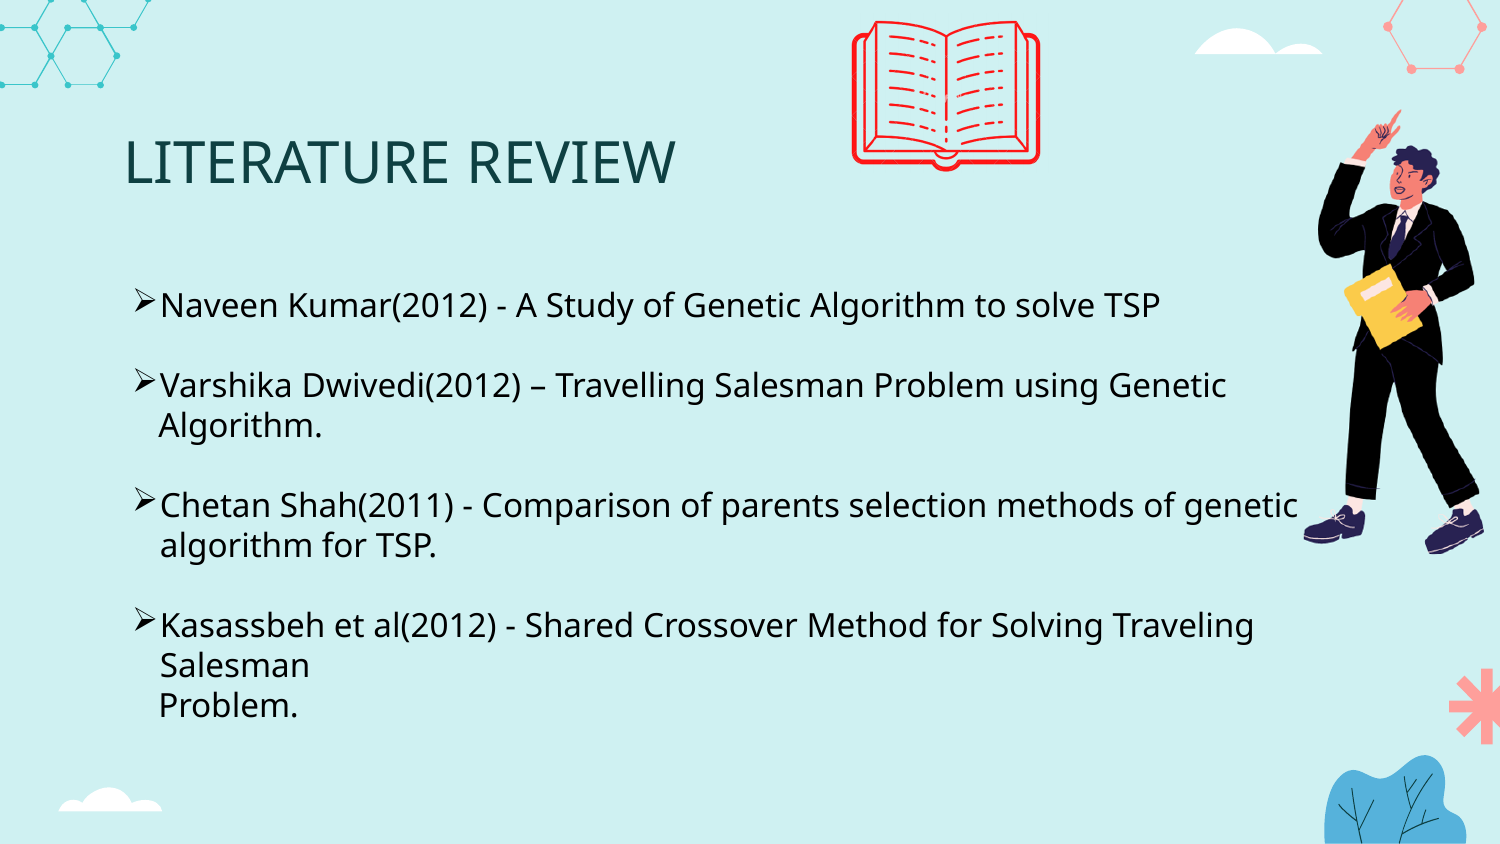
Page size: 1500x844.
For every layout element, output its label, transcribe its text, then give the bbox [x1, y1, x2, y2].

list Naveen Kumar(2012) - A Study of Genetic Algorithm to solve TSP Varshika Dwivedi(2012) – Travelling Salesman Problem using Genetic Algorithm. Chetan Shah(2011) - Comparison of parents selection methods of genetic algorithm for TSP. Kasassbeh et al(2012) - Shared Crossover Method for Solving Traveling Salesman Problem. [116, 229, 1383, 731]
picture [1303, 98, 1490, 556]
picture [848, 13, 1049, 174]
title LITERATURE REVIEW [108, 110, 1298, 205]
